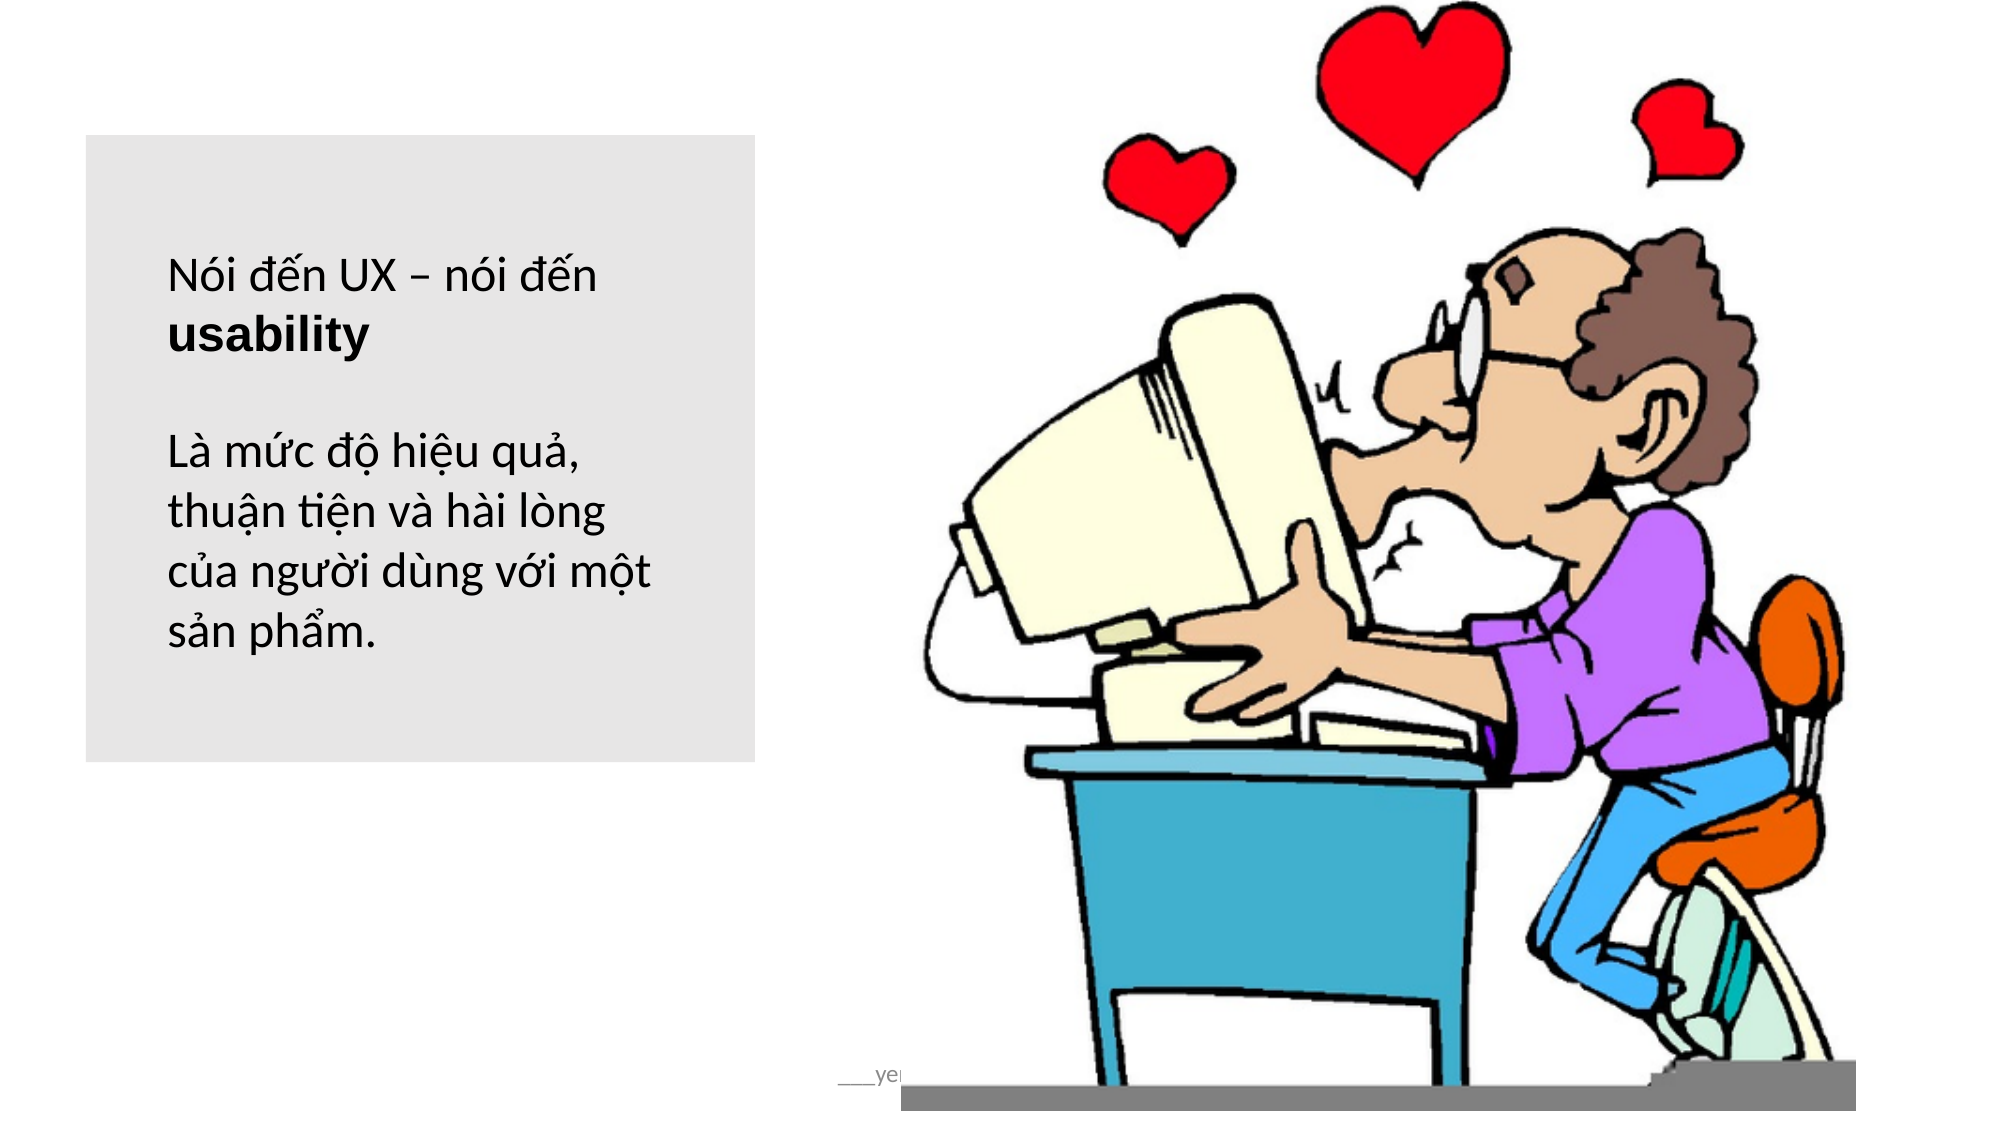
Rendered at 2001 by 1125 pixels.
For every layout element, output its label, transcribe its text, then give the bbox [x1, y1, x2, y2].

picture [901, 0, 1856, 1111]
text_box [85, 134, 756, 763]
text_box Là mức độ hiệu quả, thuận tiện và hài lòng của người dùng với một sản phẩm. [152, 410, 689, 666]
text_box Nói đến UX – nói đến usability [152, 234, 689, 369]
footer ___yenpt18787@gmail.com___ [662, 1042, 901, 1103]
